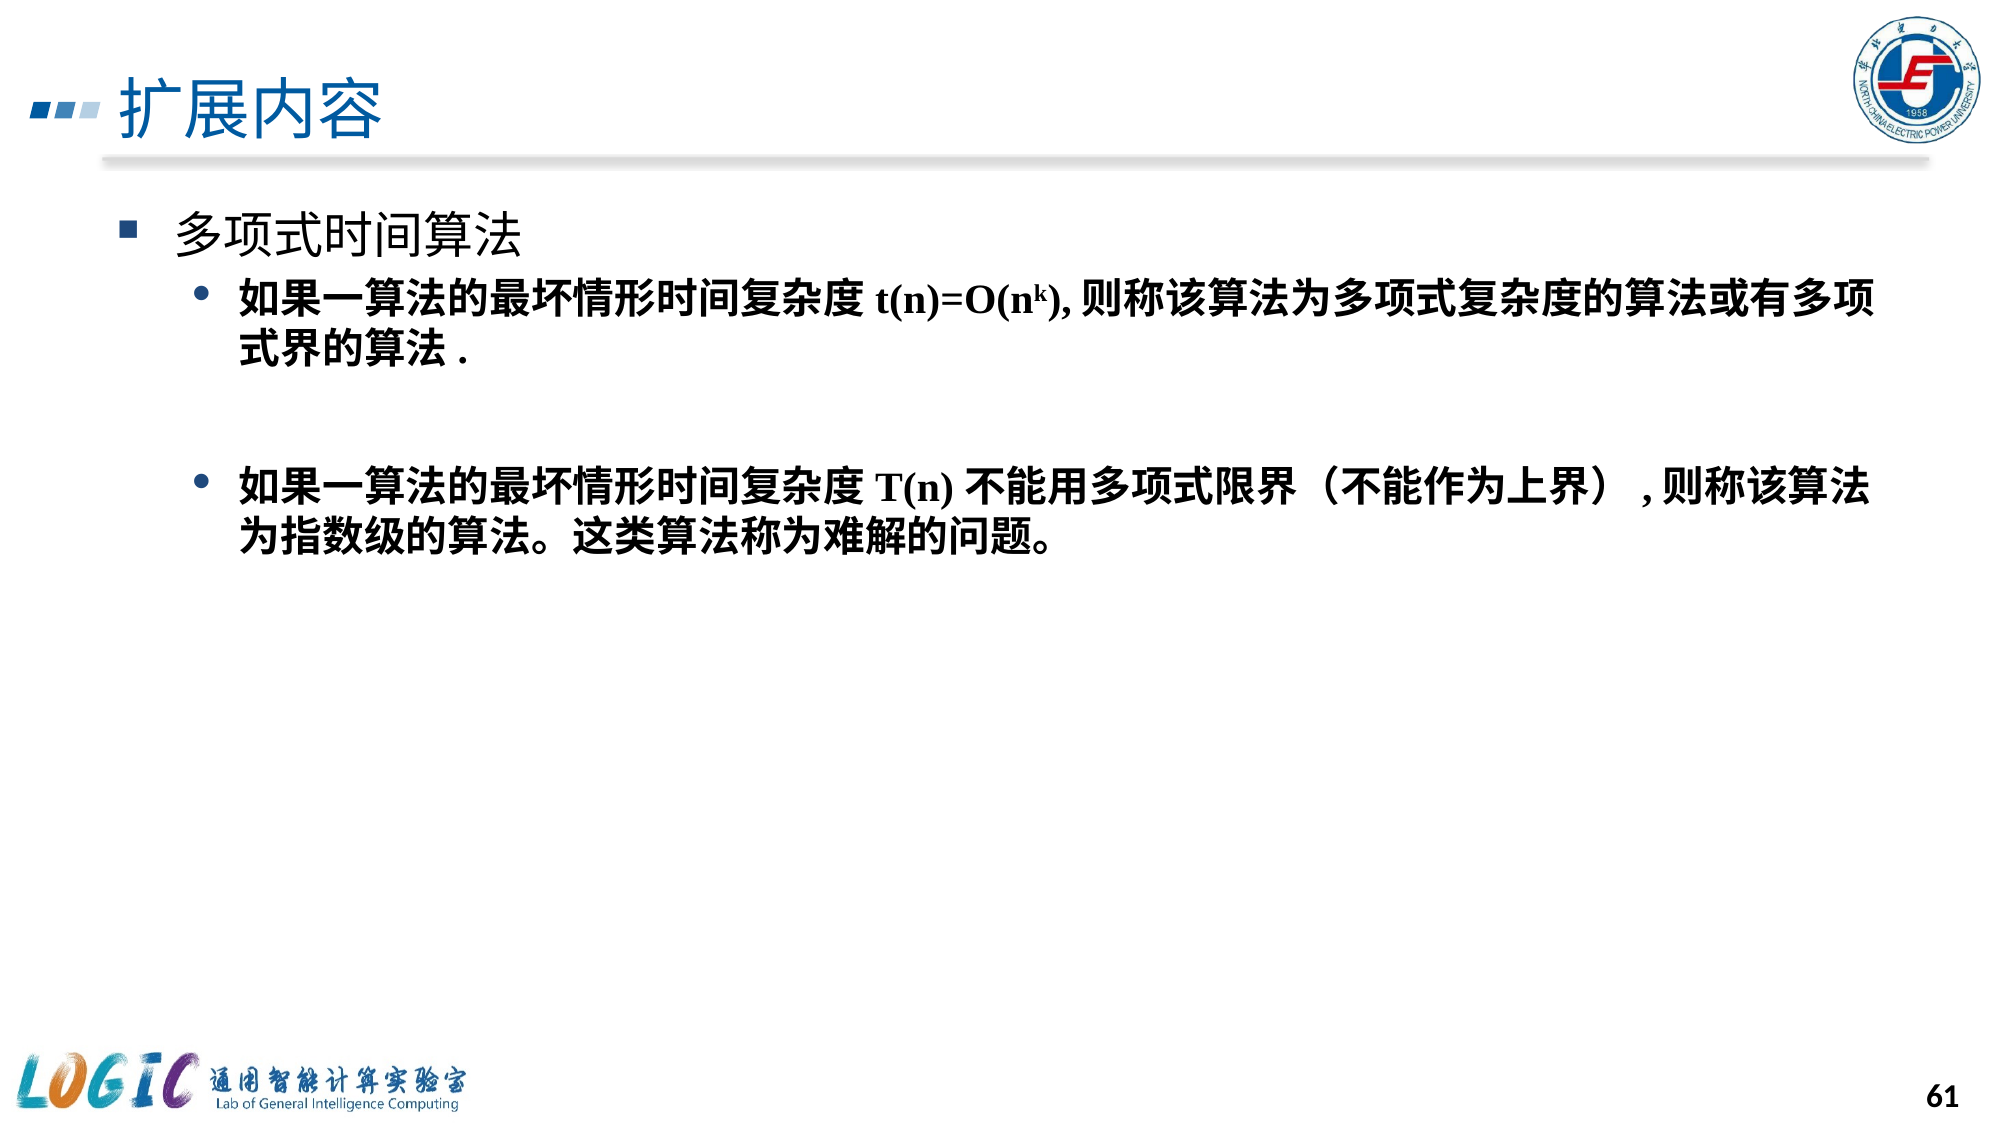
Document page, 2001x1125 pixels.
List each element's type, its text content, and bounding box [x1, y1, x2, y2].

picture [1835, 3, 2001, 161]
slide_number 61 [1866, 1063, 1975, 1124]
picture [0, 1034, 479, 1123]
title 扩展内容 [102, 66, 1756, 173]
list 多项式时间算法 如果一算法的最坏情形时间复杂度t(n)=O(nk),则称该算法为多项式复杂度的算法或有多项式界的算法. 如果一算法的最坏情形时间复杂度T(n)不能用多项式限界（不能作为上界）,则称该算法为指数级的算法。这类算法称为难解的问题。 [102, 196, 1922, 976]
